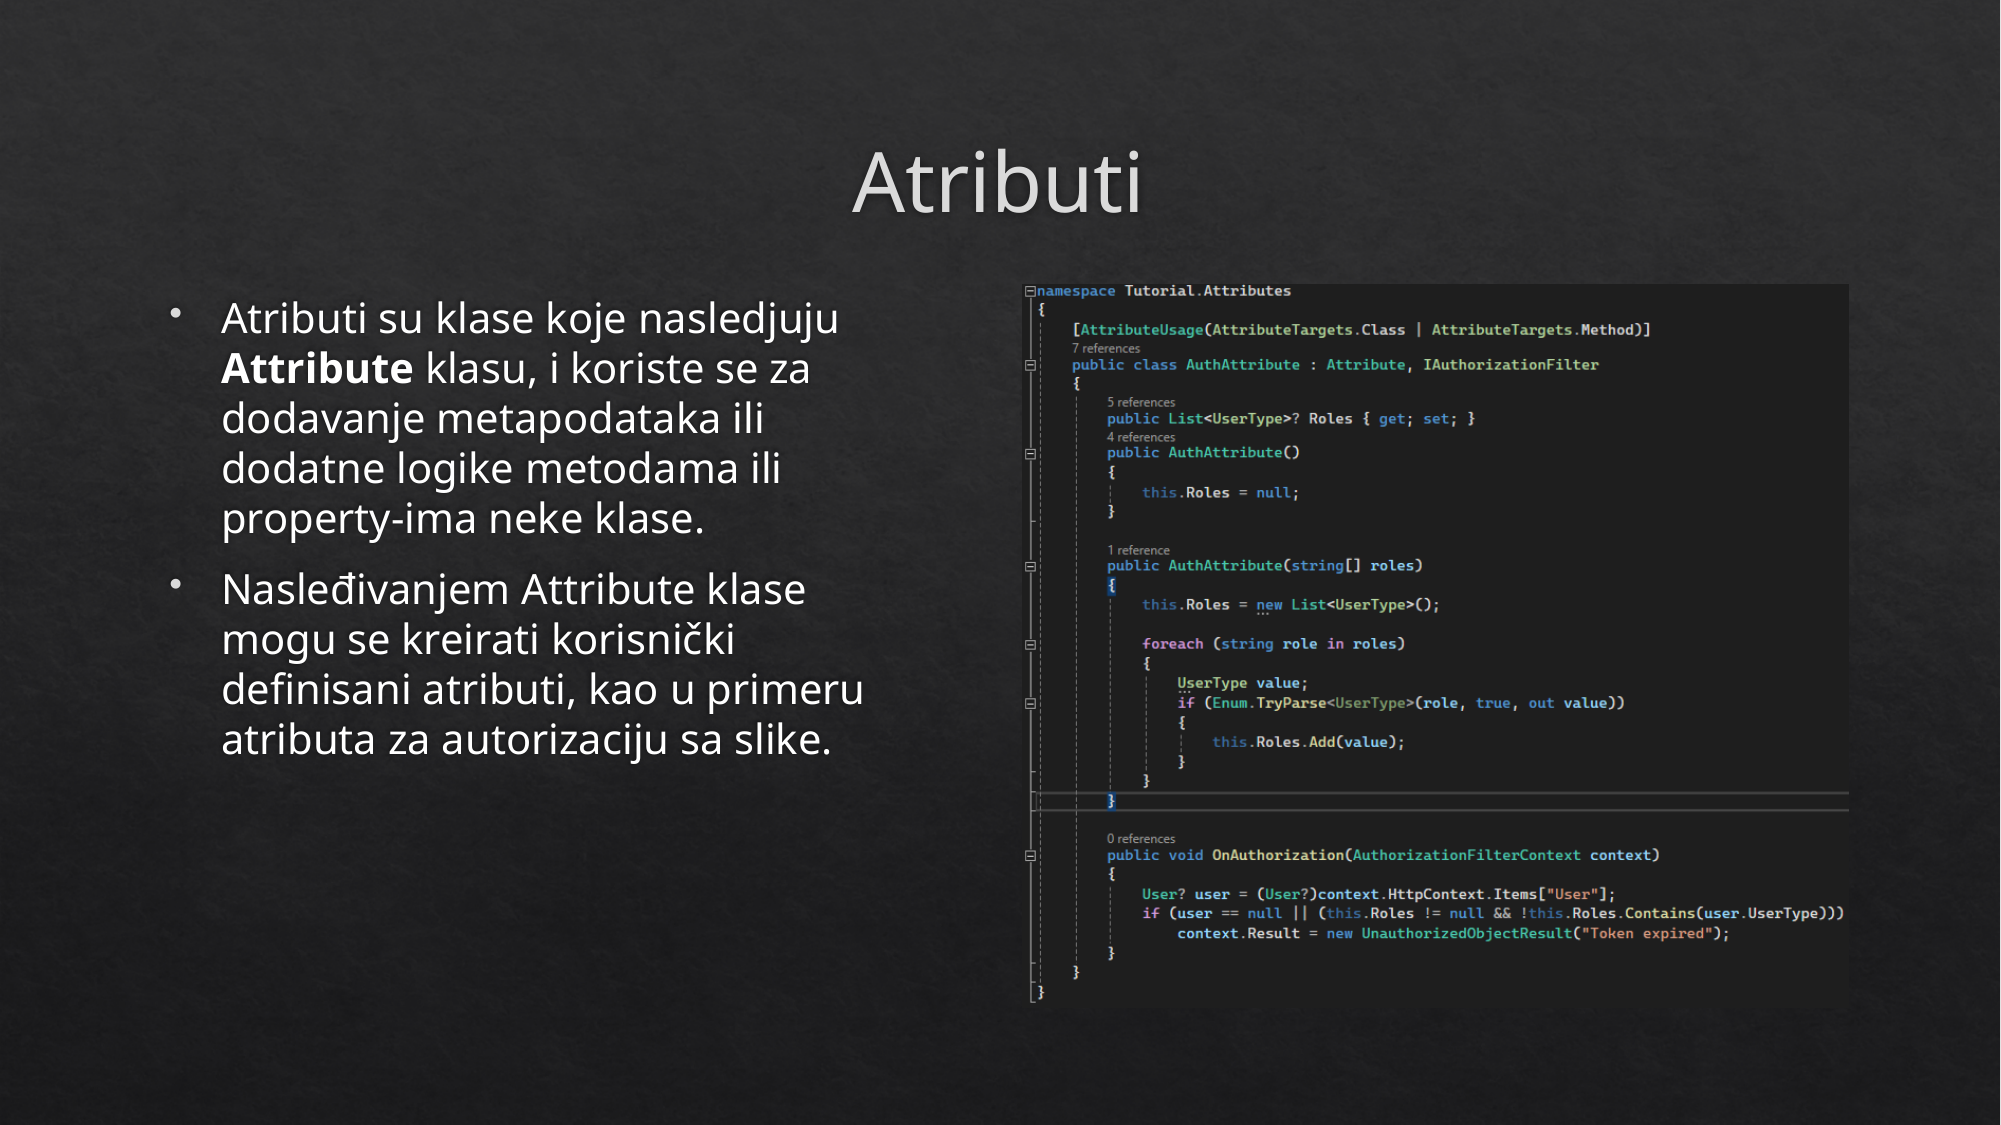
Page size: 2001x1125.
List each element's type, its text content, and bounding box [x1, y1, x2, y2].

text_box Atributi [149, 99, 1849, 260]
text_box Atributi su klase koje nasledjuju Attribute klasu, i koriste se za dodavanje metapodataka ili dodatne logike metodama ili property-ima neke klase. Nasleđivanjem Attribute klase mogu se kreirati korisnički definisani atributi, kao u primeru atributa za autorizaciju sa slike. [150, 284, 935, 990]
picture [0, 0, 2001, 1125]
